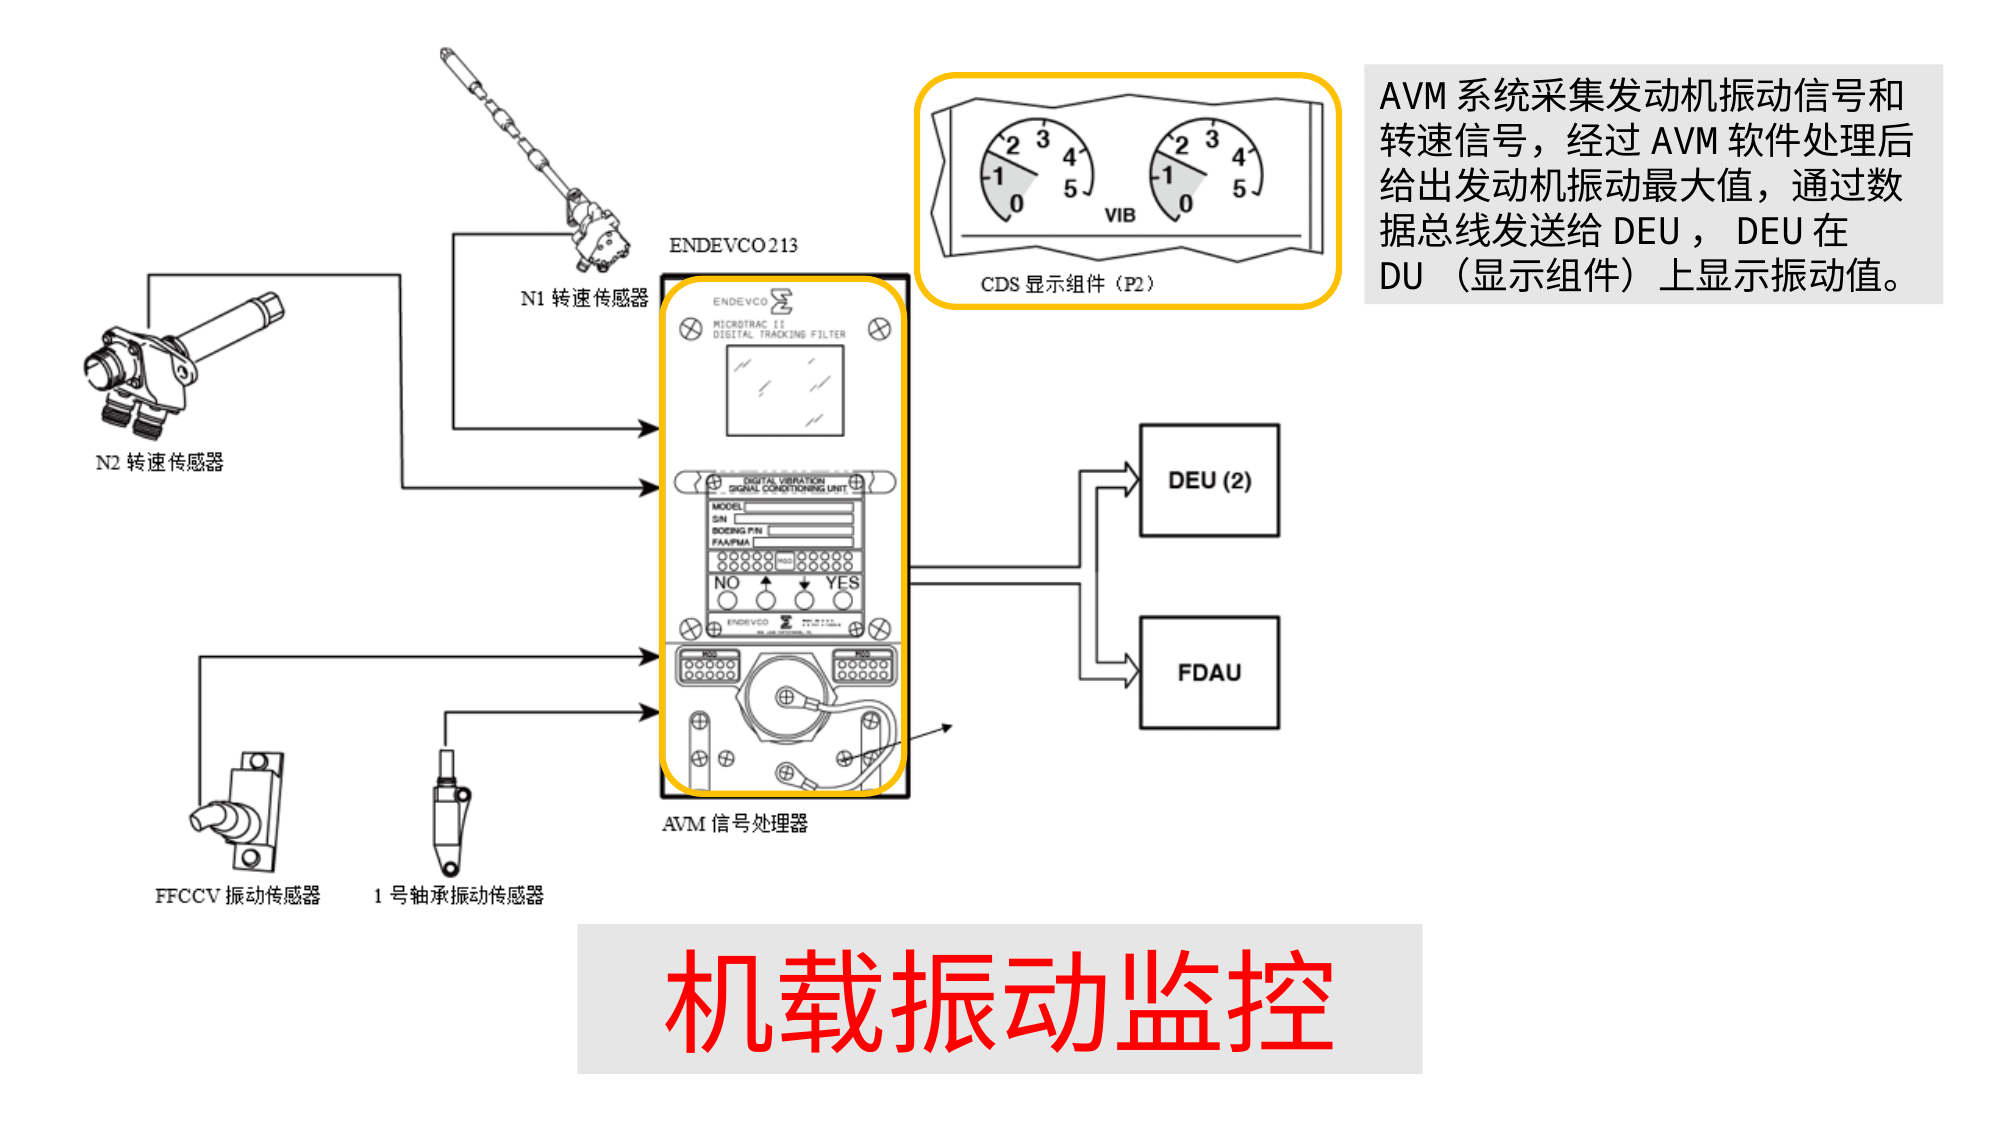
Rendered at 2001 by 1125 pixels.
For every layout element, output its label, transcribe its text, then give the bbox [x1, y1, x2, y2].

text_box AVM系统采集发动机振动信号和转速信号，经过AVM软件处理后给出发动机振动最大值，通过数据总线发送给DEU，DEU在DU（显示组件）上显示振动值。 [1364, 64, 1944, 305]
text_box 机载振动监控 [577, 924, 1423, 1074]
picture [77, 35, 1339, 925]
